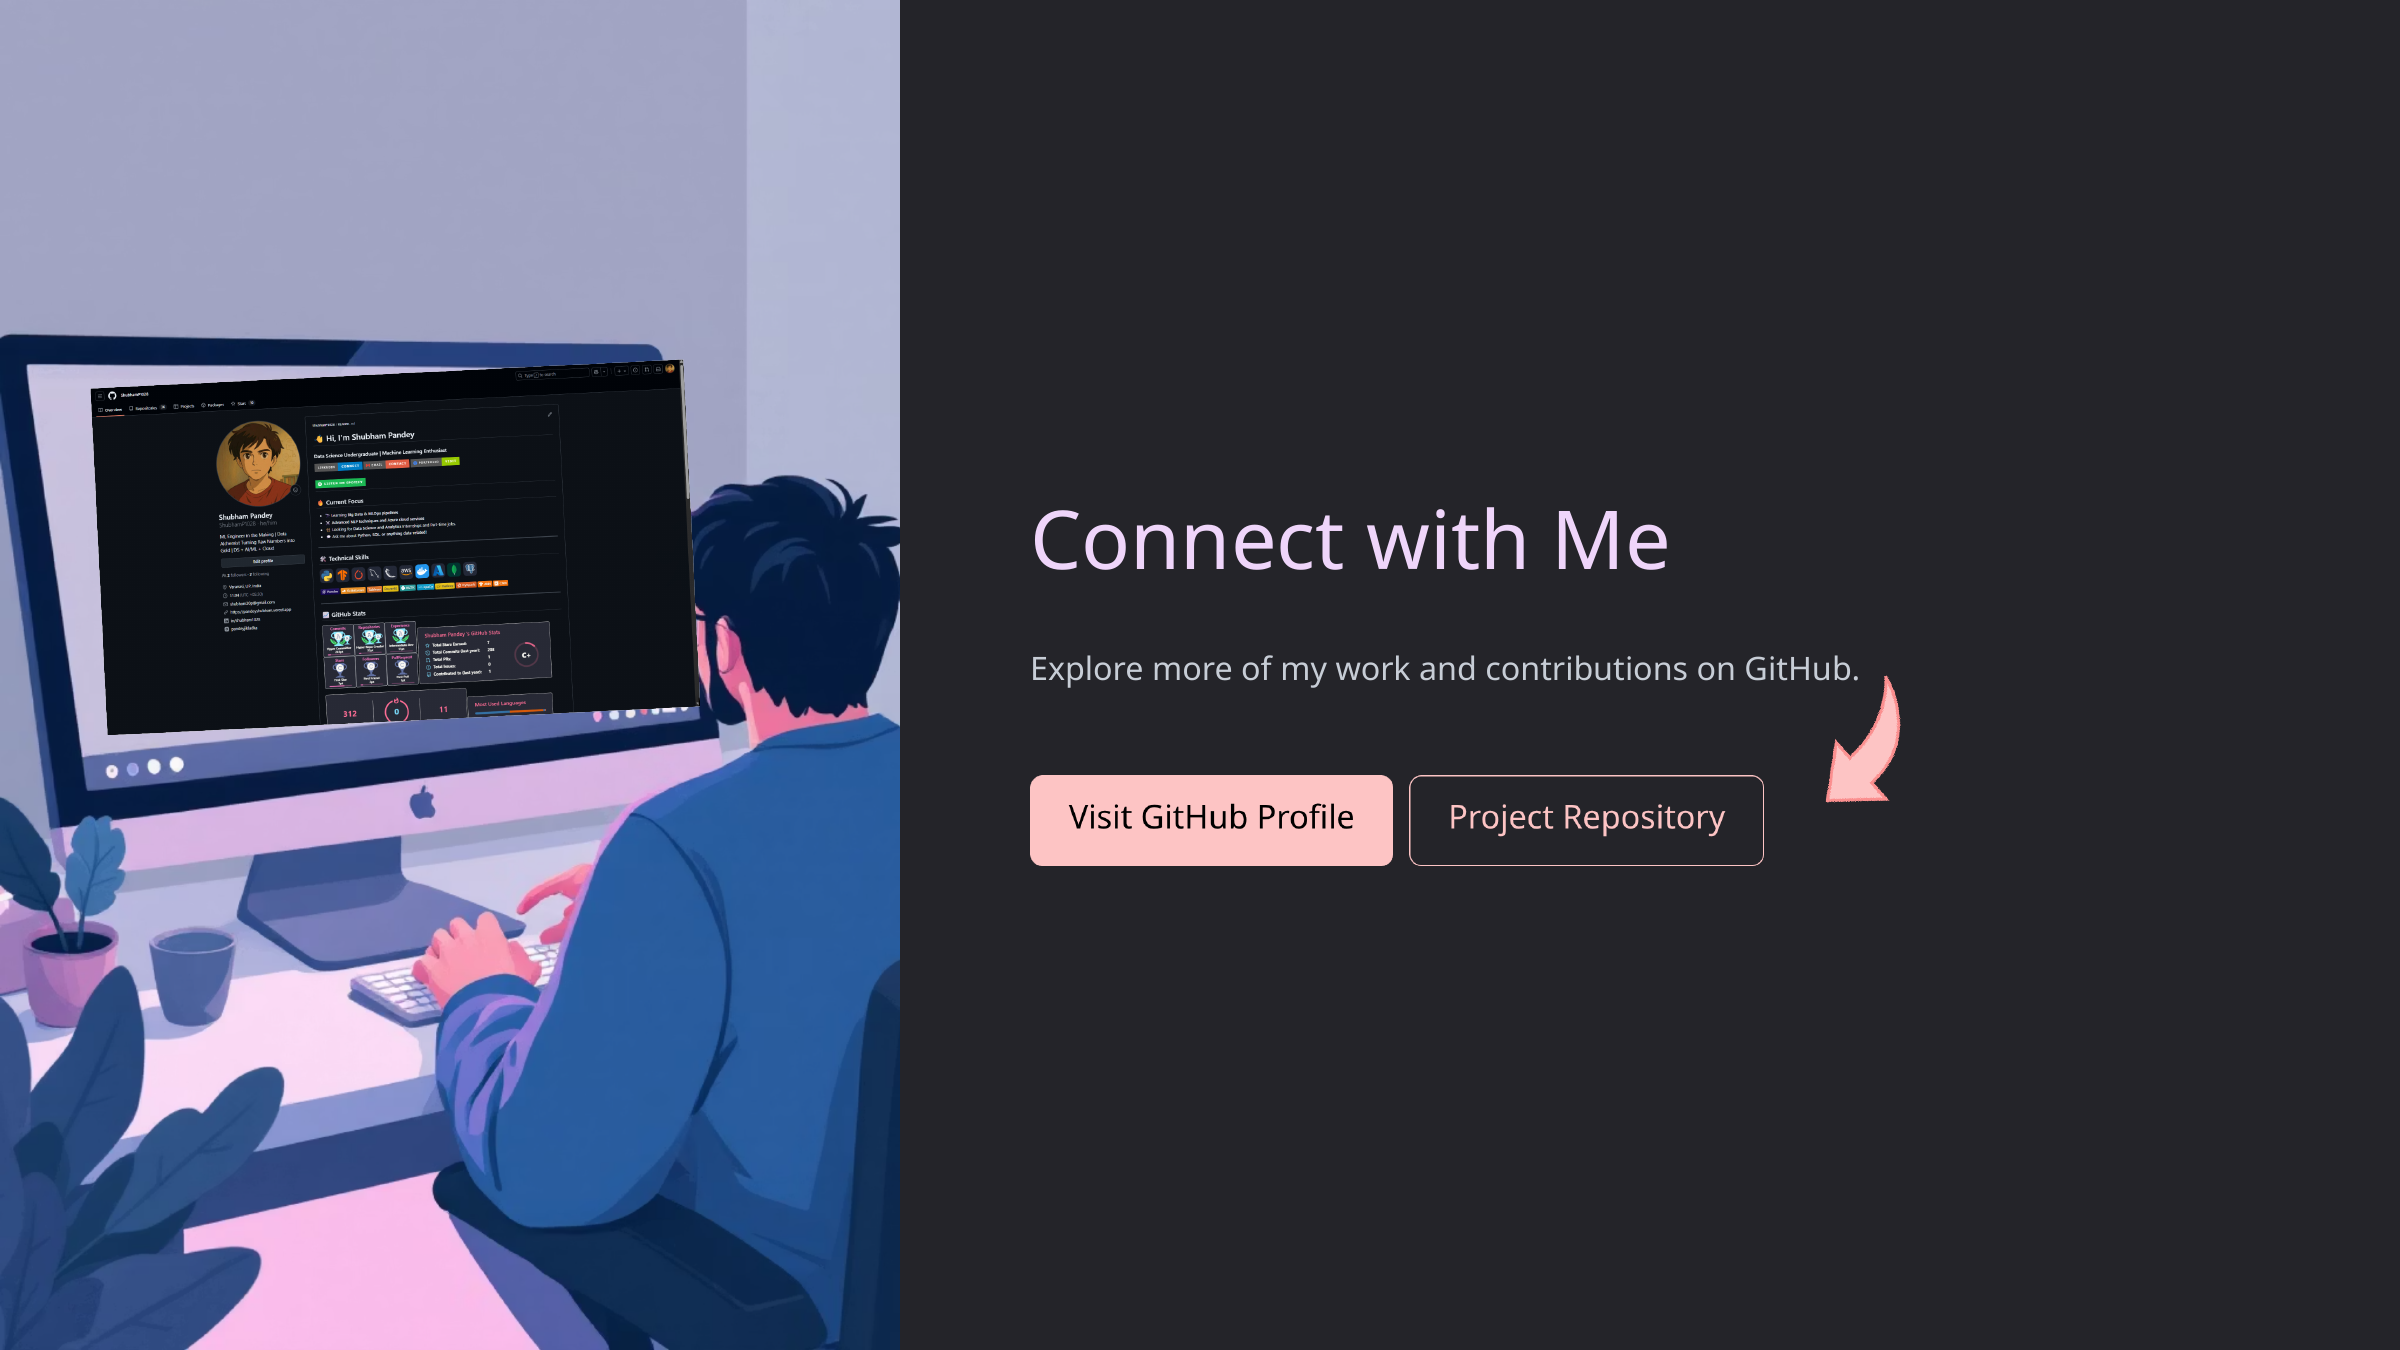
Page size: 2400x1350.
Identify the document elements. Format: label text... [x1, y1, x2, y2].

text_box Explore more of my work and contributions on GitHub. [1030, 635, 2270, 740]
picture [1763, 647, 1975, 859]
text_box Connect with Me [1030, 484, 2090, 587]
picture [1030, 775, 1393, 866]
picture [1409, 775, 1764, 866]
picture [0, 0, 900, 1350]
